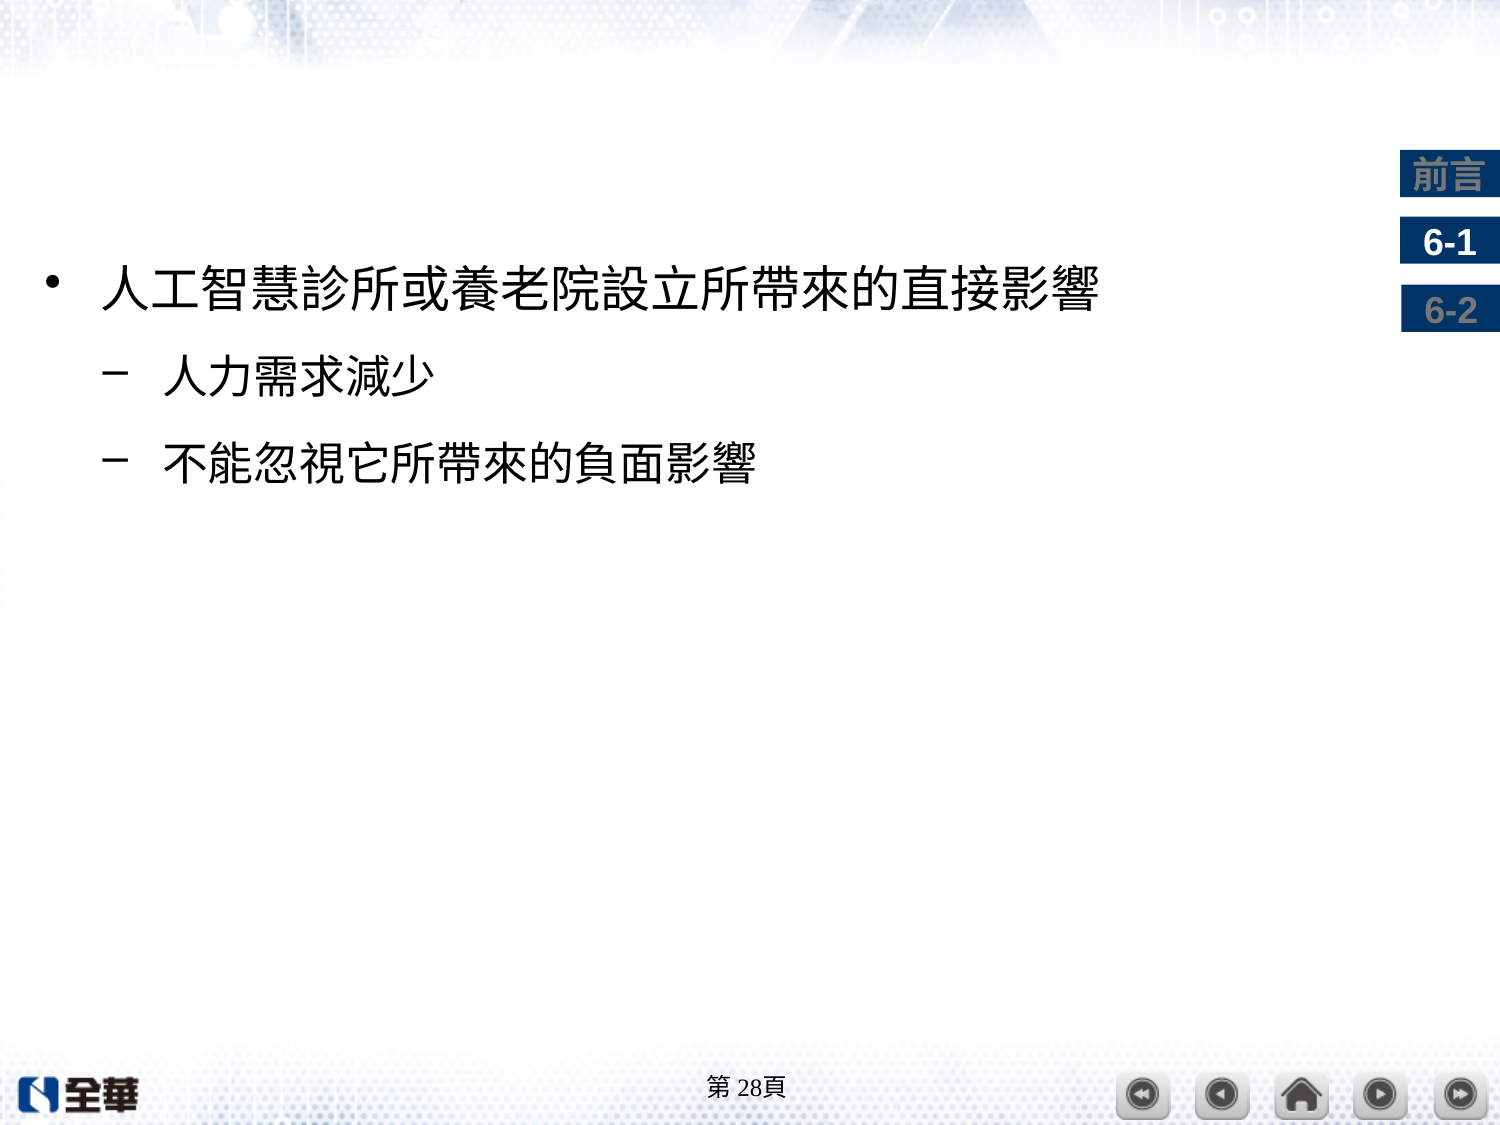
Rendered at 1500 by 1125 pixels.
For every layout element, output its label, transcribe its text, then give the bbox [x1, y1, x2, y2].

picture [0, 0, 1500, 1125]
list 人工智慧診所或養老院設立所帶來的直接影響 人力需求減少 不能忽視它所帶來的負面影響 [29, 219, 1386, 1048]
